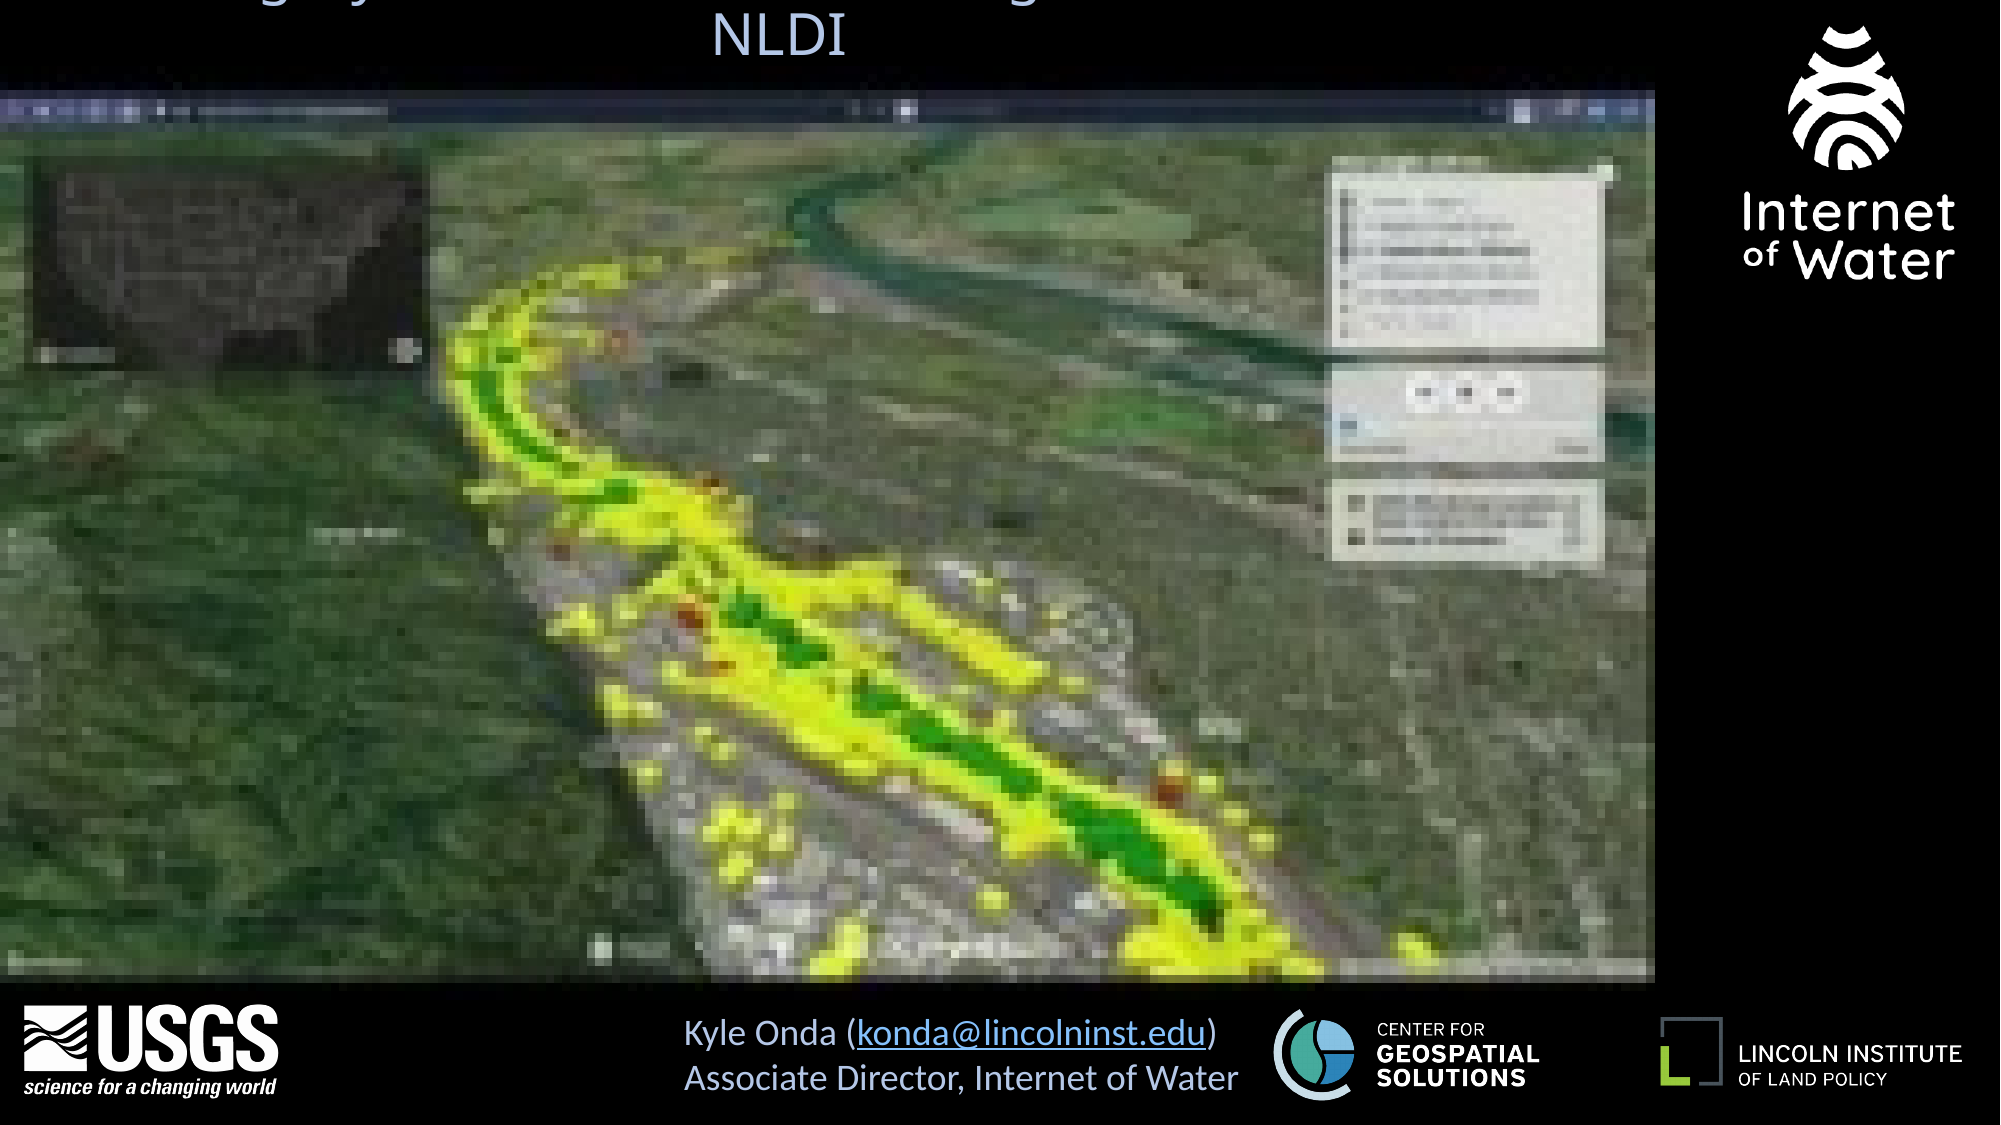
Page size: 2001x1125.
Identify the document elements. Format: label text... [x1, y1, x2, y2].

picture [19, 920, 287, 1125]
picture [1270, 1005, 1973, 1104]
picture [1743, 25, 1955, 280]
text_box Contributing Hydro-Addressed data to geoconnex.us and the NLDI [0, 0, 1655, 65]
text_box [0, 65, 1655, 1001]
text_box Kyle Onda (konda@lincolninst.edu) Associate Director, Internet of Water [669, 1000, 1678, 1106]
